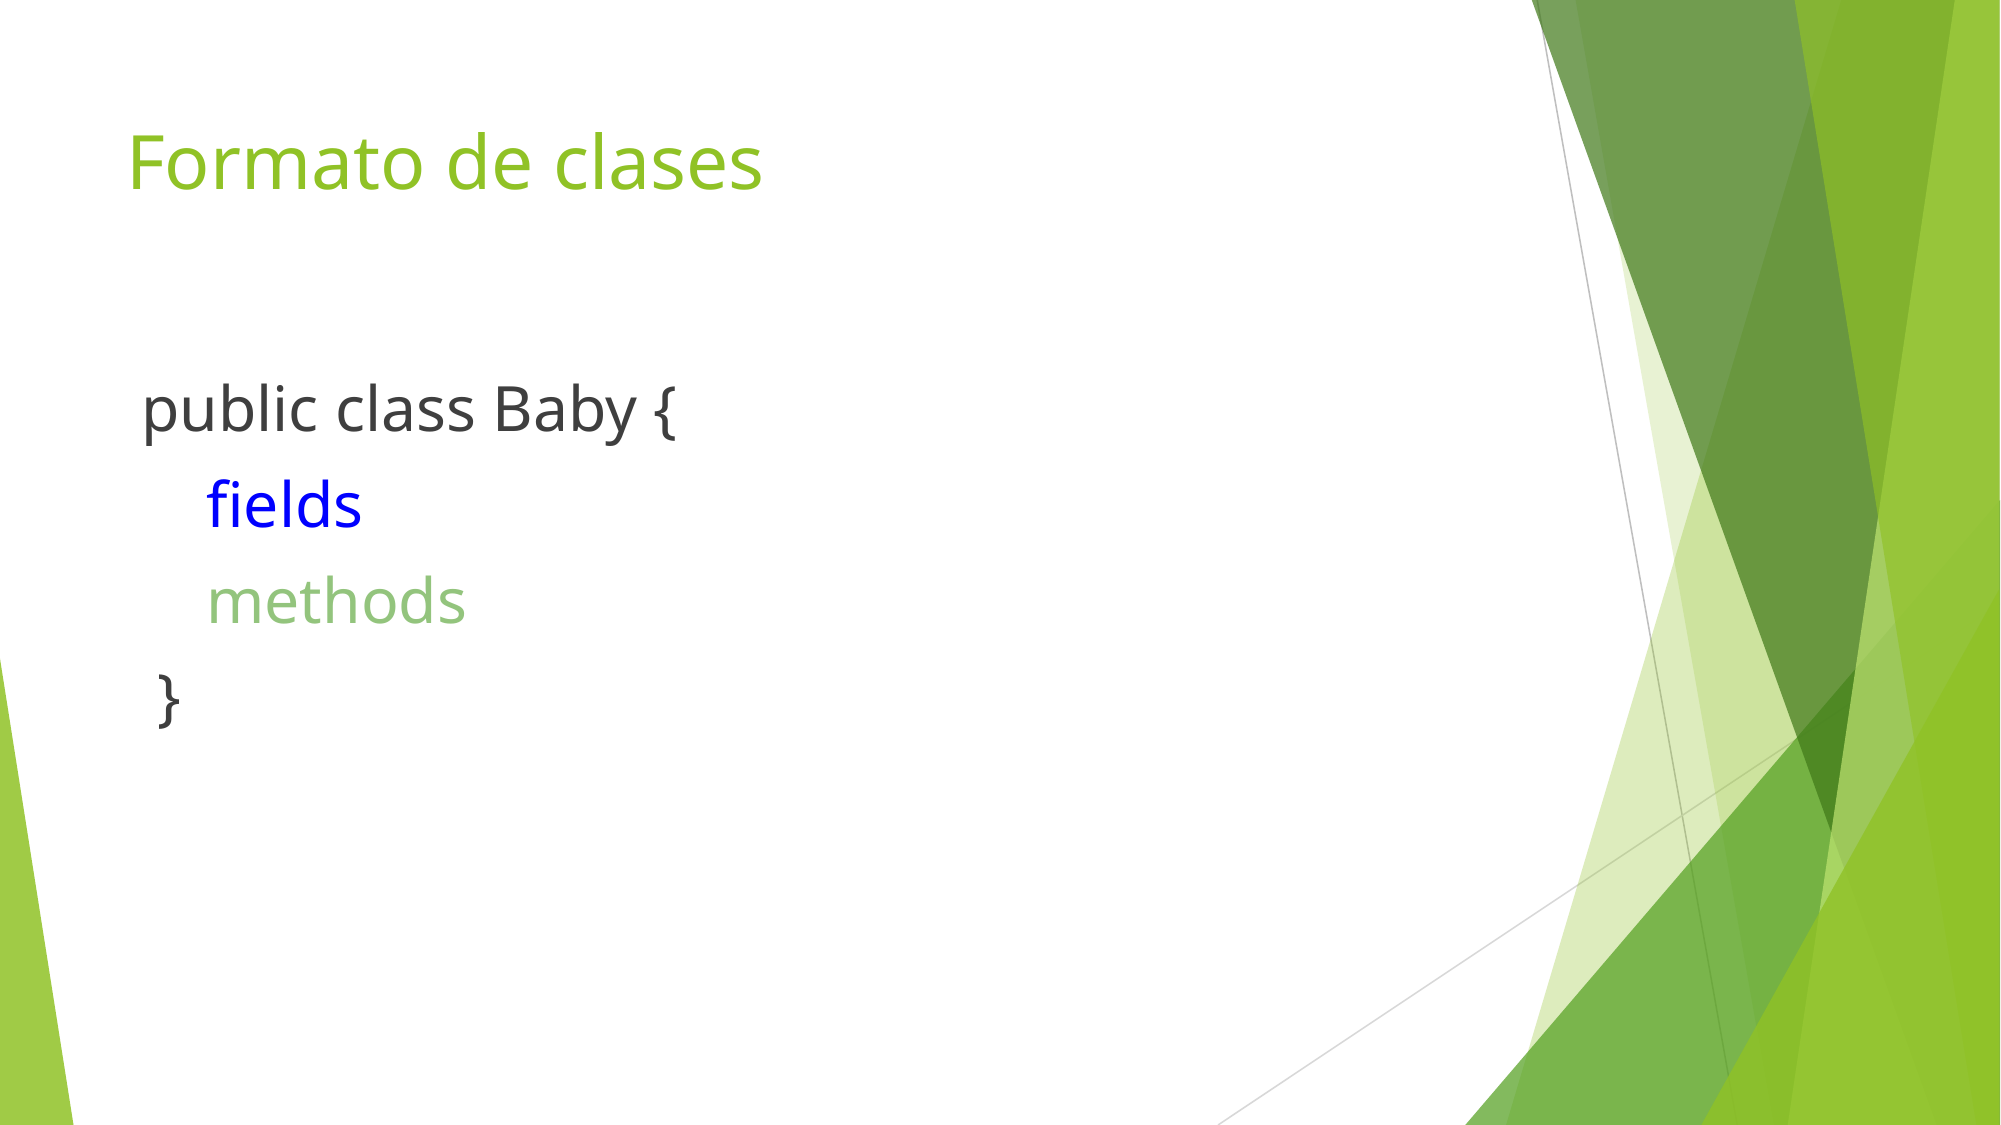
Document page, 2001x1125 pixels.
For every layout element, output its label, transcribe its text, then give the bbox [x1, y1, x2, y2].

title Formato de clases [111, 99, 1522, 317]
list public class Baby { fields methods } [111, 354, 1522, 992]
